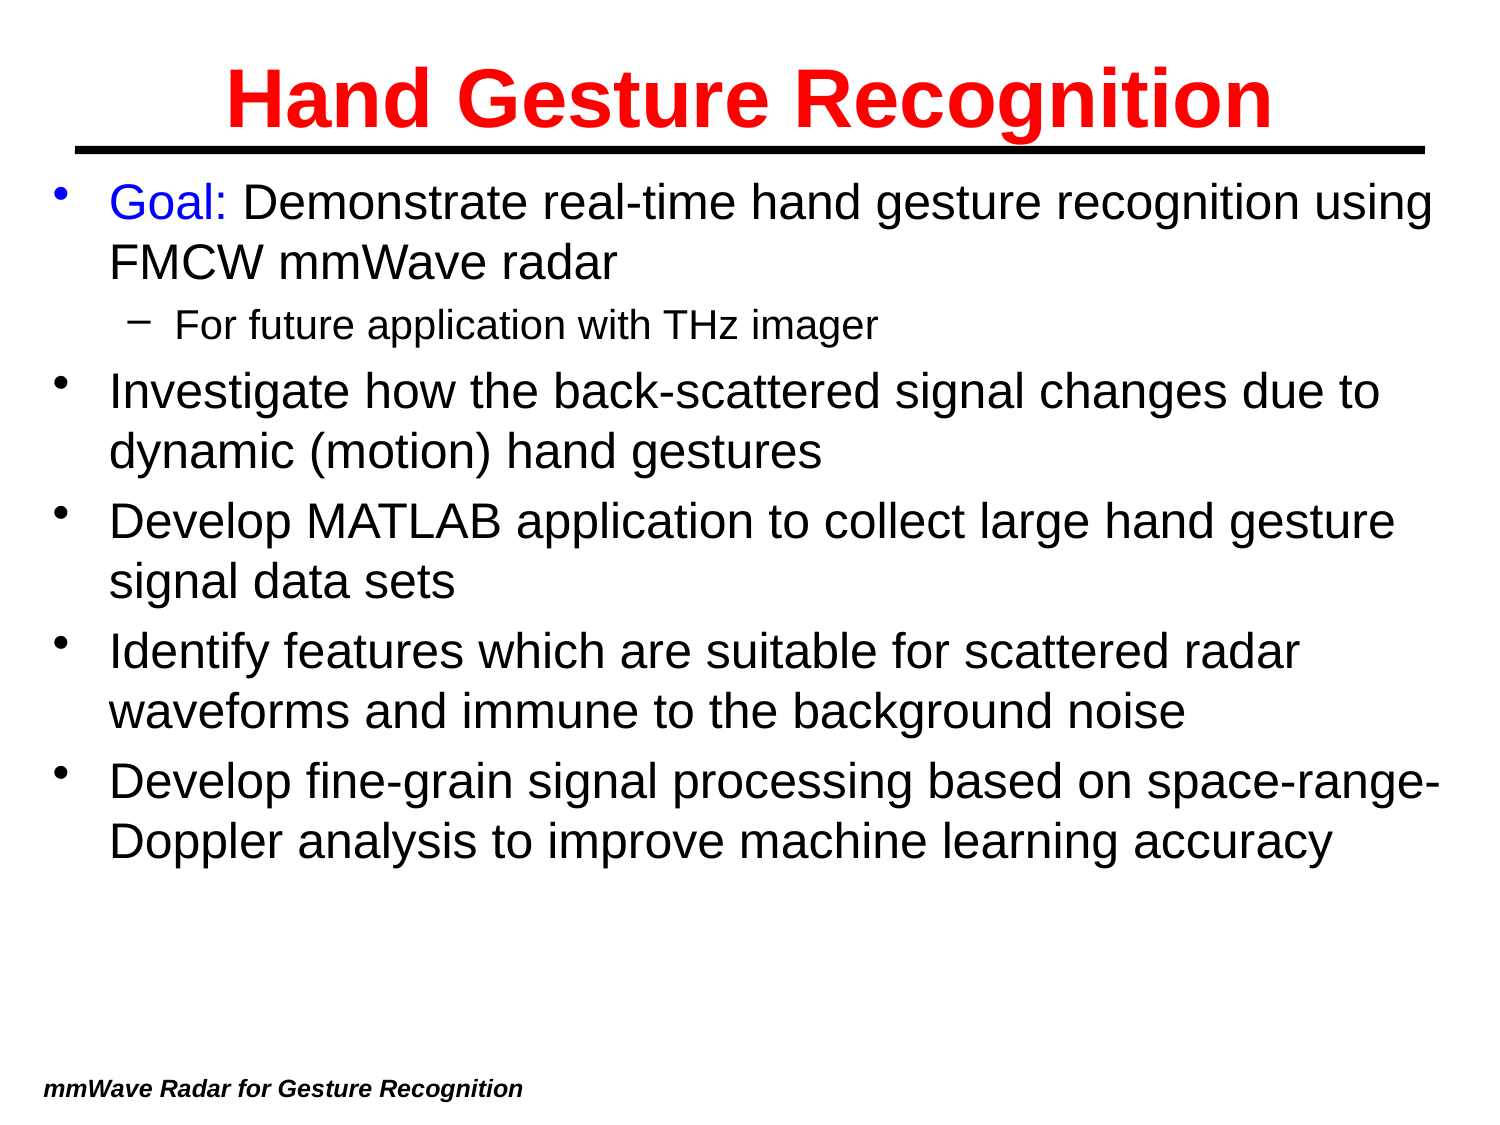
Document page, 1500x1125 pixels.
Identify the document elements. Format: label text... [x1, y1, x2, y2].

footer mmWave Radar for Gesture Recognition [28, 1057, 754, 1118]
title Hand Gesture Recognition [37, 0, 1463, 162]
list Goal: Demonstrate real-time hand gesture recognition using FMCW mmWave radar For future application with THz imager Investigate how the back-scattered signal changes due to dynamic (motion) hand gestures Develop MATLAB application to collect large hand gesture signal data sets Identify features which are suitable for scattered radar waveforms and immune to the background noise Develop fine-grain signal processing based on space-range-Doppler analysis to improve machine learning accuracy [37, 162, 1463, 1038]
